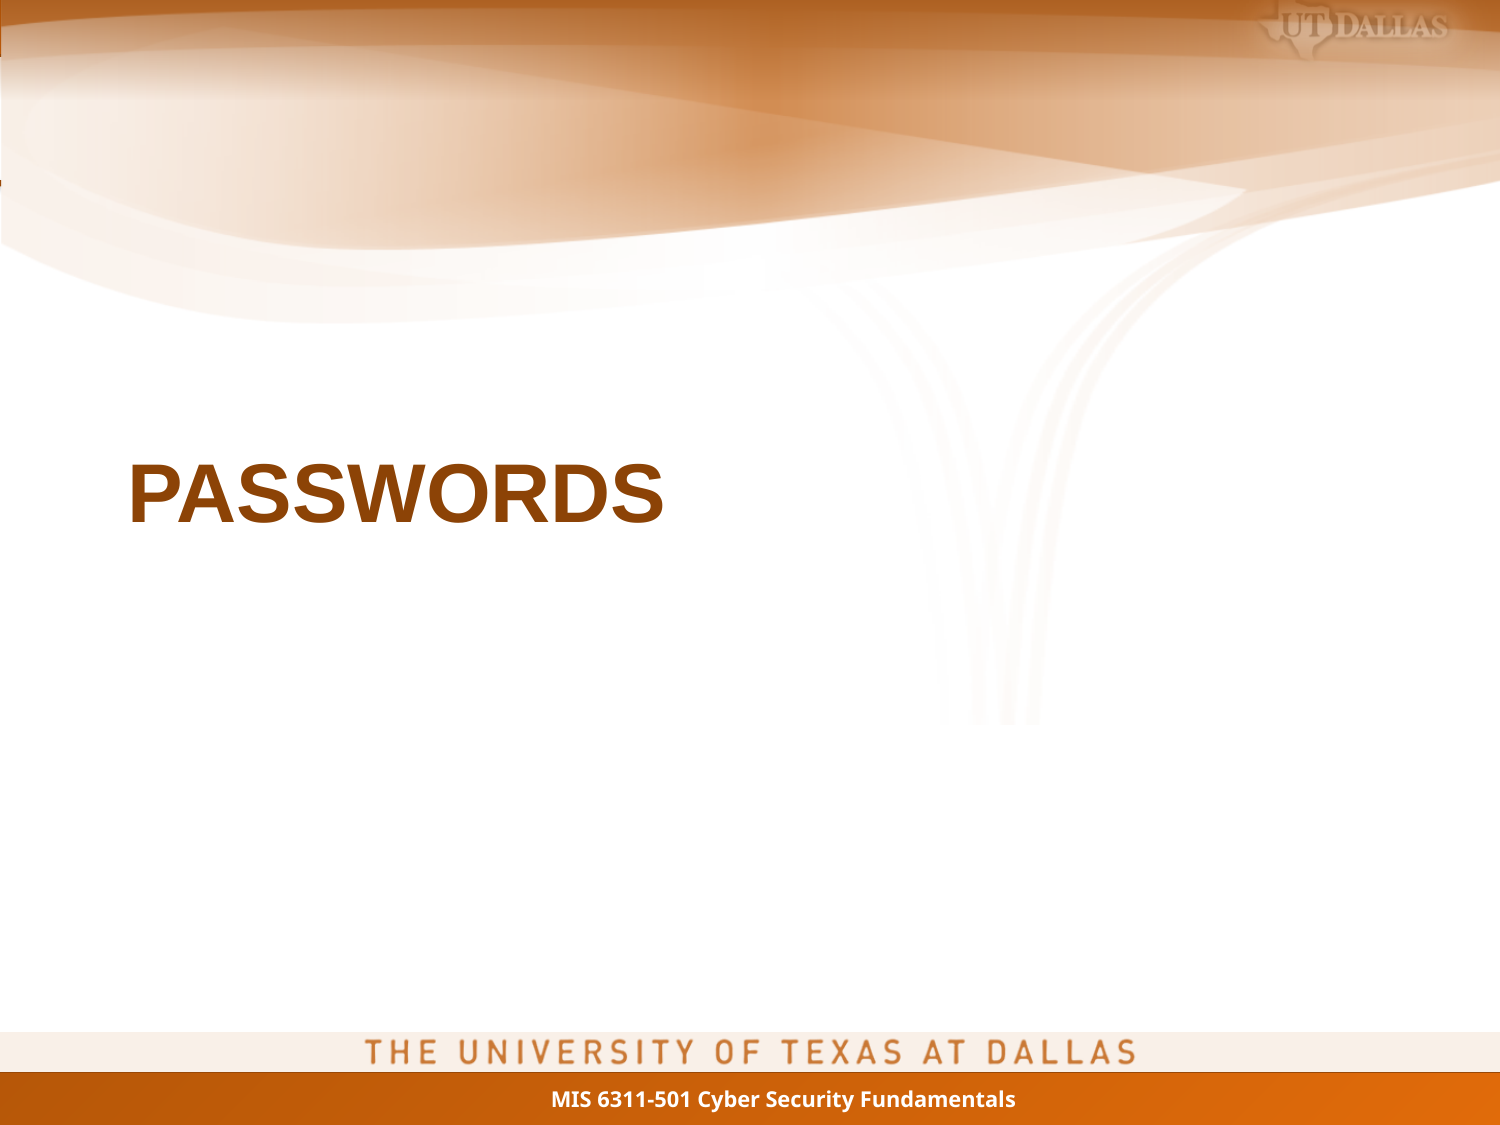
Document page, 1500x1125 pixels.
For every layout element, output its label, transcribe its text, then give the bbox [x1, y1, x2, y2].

title Passwords [112, 324, 1500, 549]
picture [1218, 0, 1500, 86]
